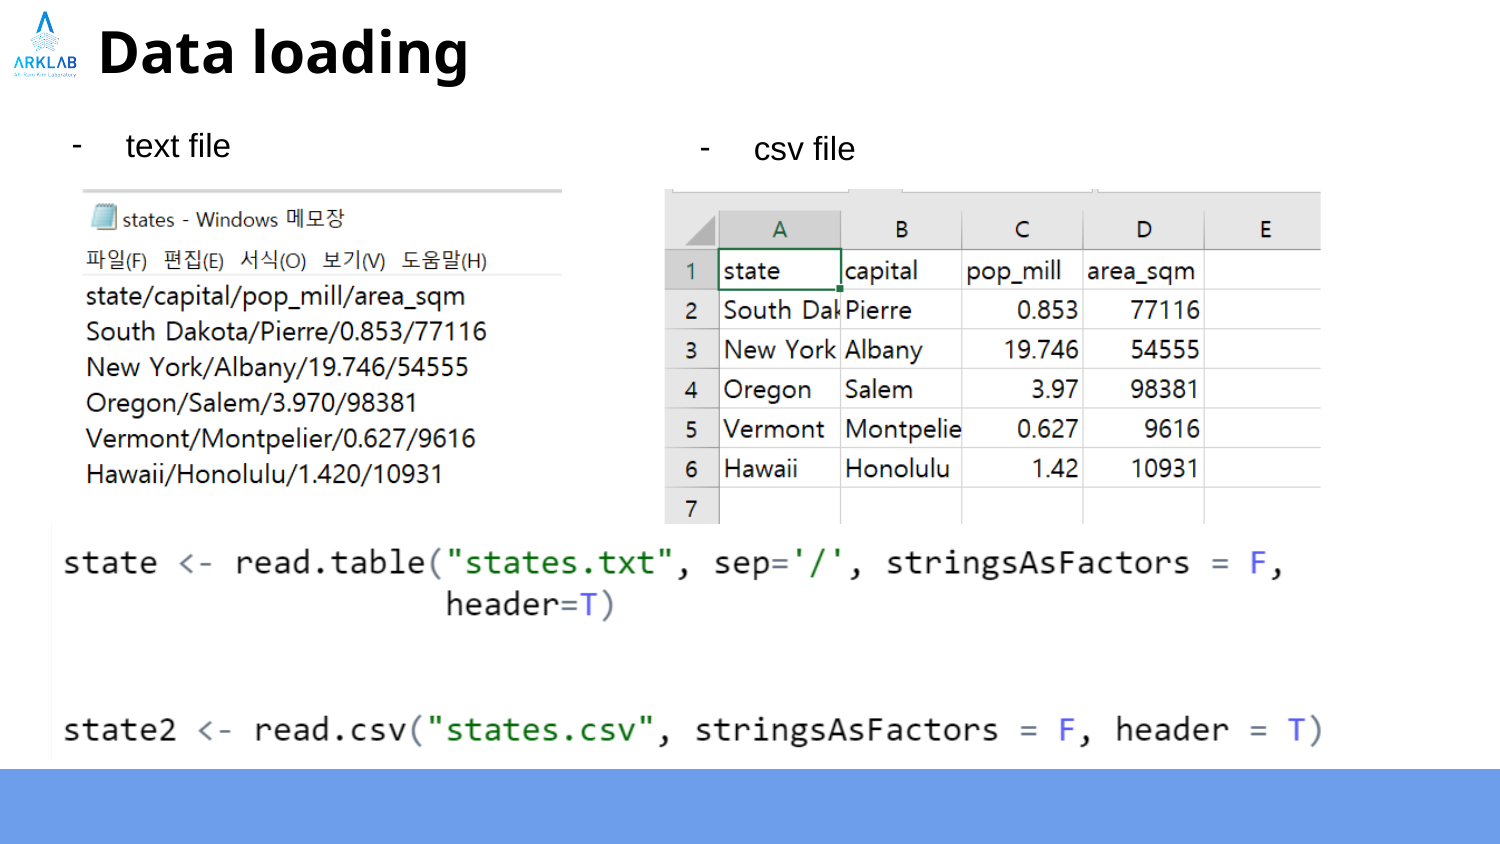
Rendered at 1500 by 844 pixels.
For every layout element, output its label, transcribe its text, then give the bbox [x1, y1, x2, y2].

text_box csv file [663, 112, 882, 177]
title Data loading [82, 0, 1500, 94]
picture [50, 189, 1337, 761]
picture [0, 0, 82, 90]
text_box text file [35, 109, 254, 174]
